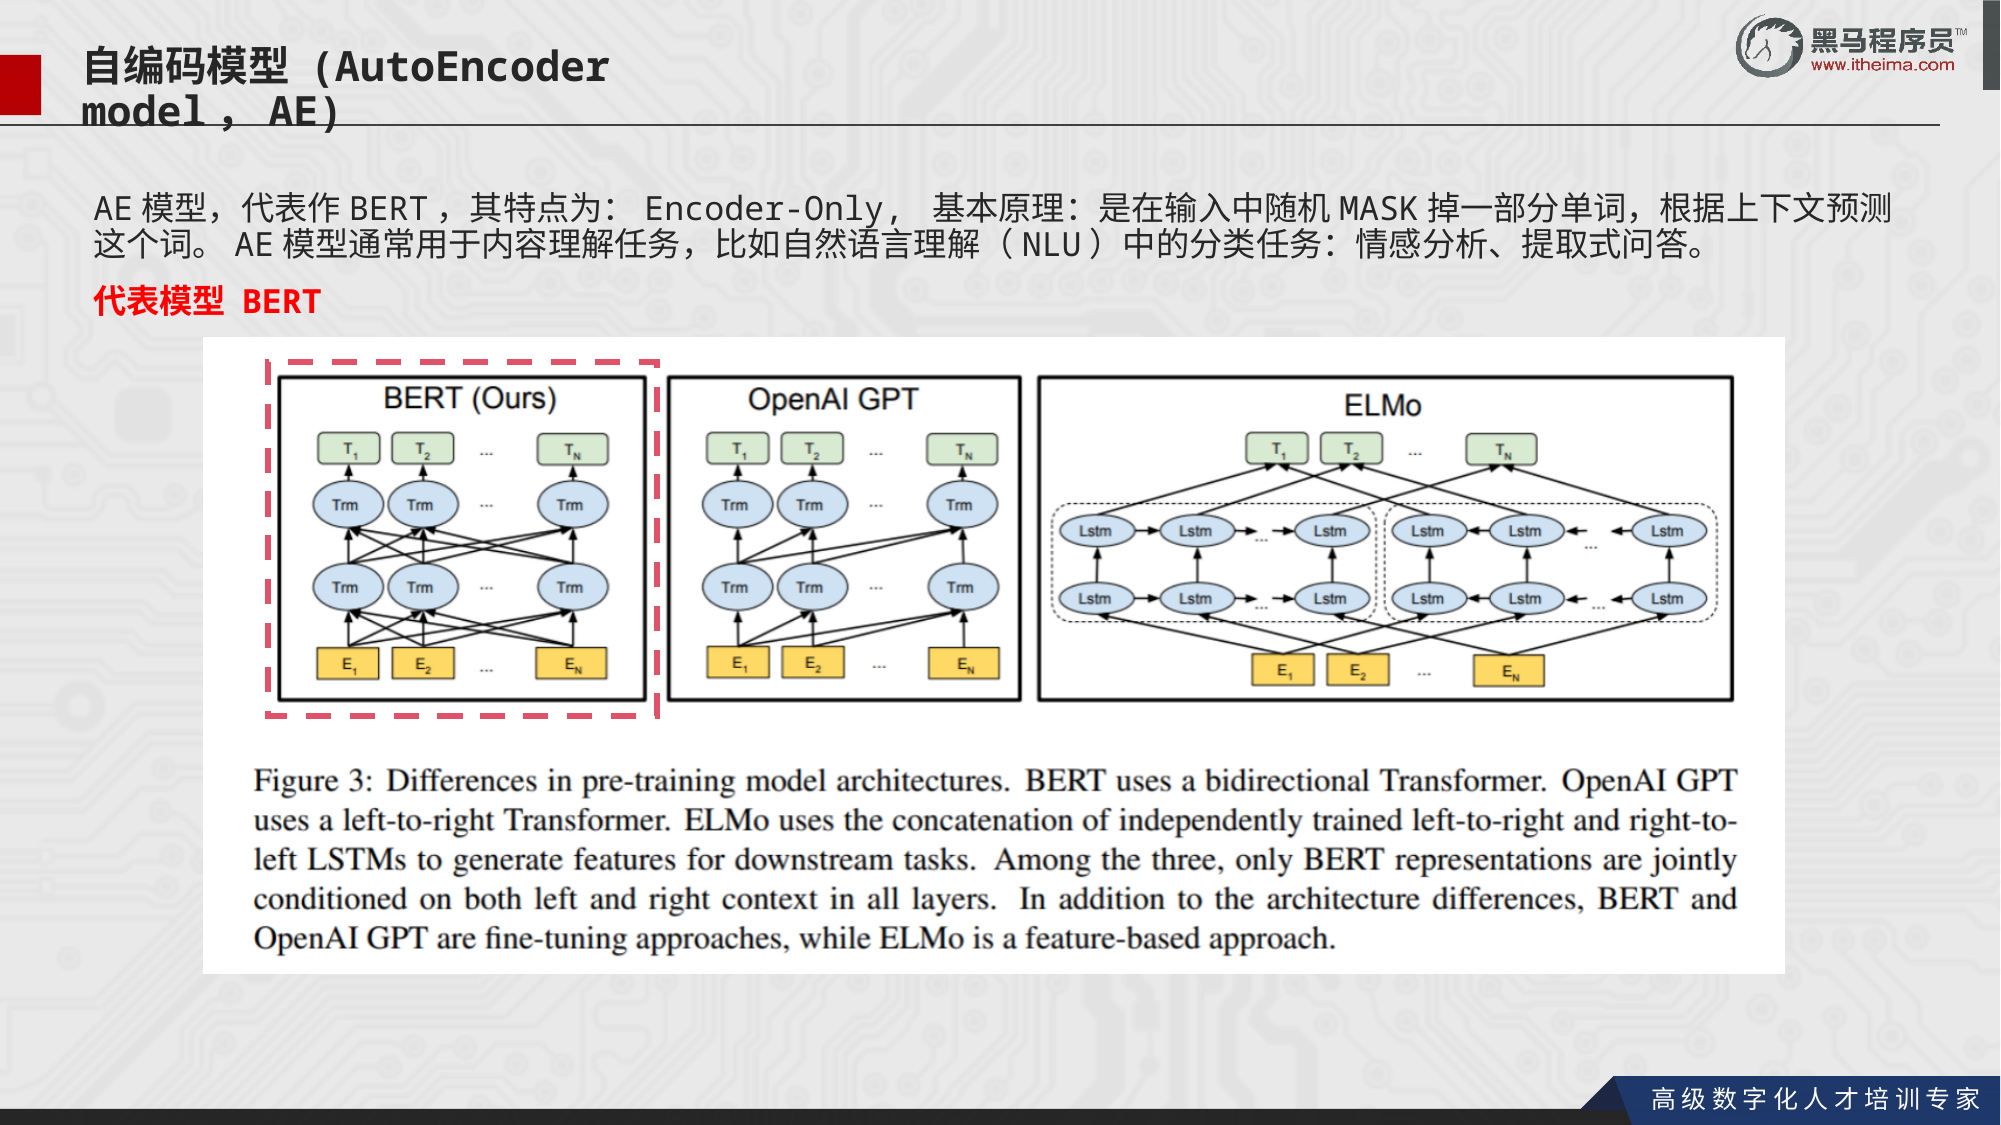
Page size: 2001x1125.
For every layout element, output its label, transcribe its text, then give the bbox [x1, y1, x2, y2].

picture [1705, 0, 1995, 109]
list 自编码模型 (AutoEncoder model，AE) [66, 54, 882, 126]
picture [202, 337, 1786, 974]
list AE模型，代表作BERT，其特点为：Encoder-Only, 基本原理：是在输入中随机MASK掉一部分单词，根据上下文预测这个词。AE模型通常用于内容理解任务，比如自然语言理解（NLU）中的分类任务：情感分析、提取式问答。 代表模型 BERT [78, 184, 1910, 1018]
